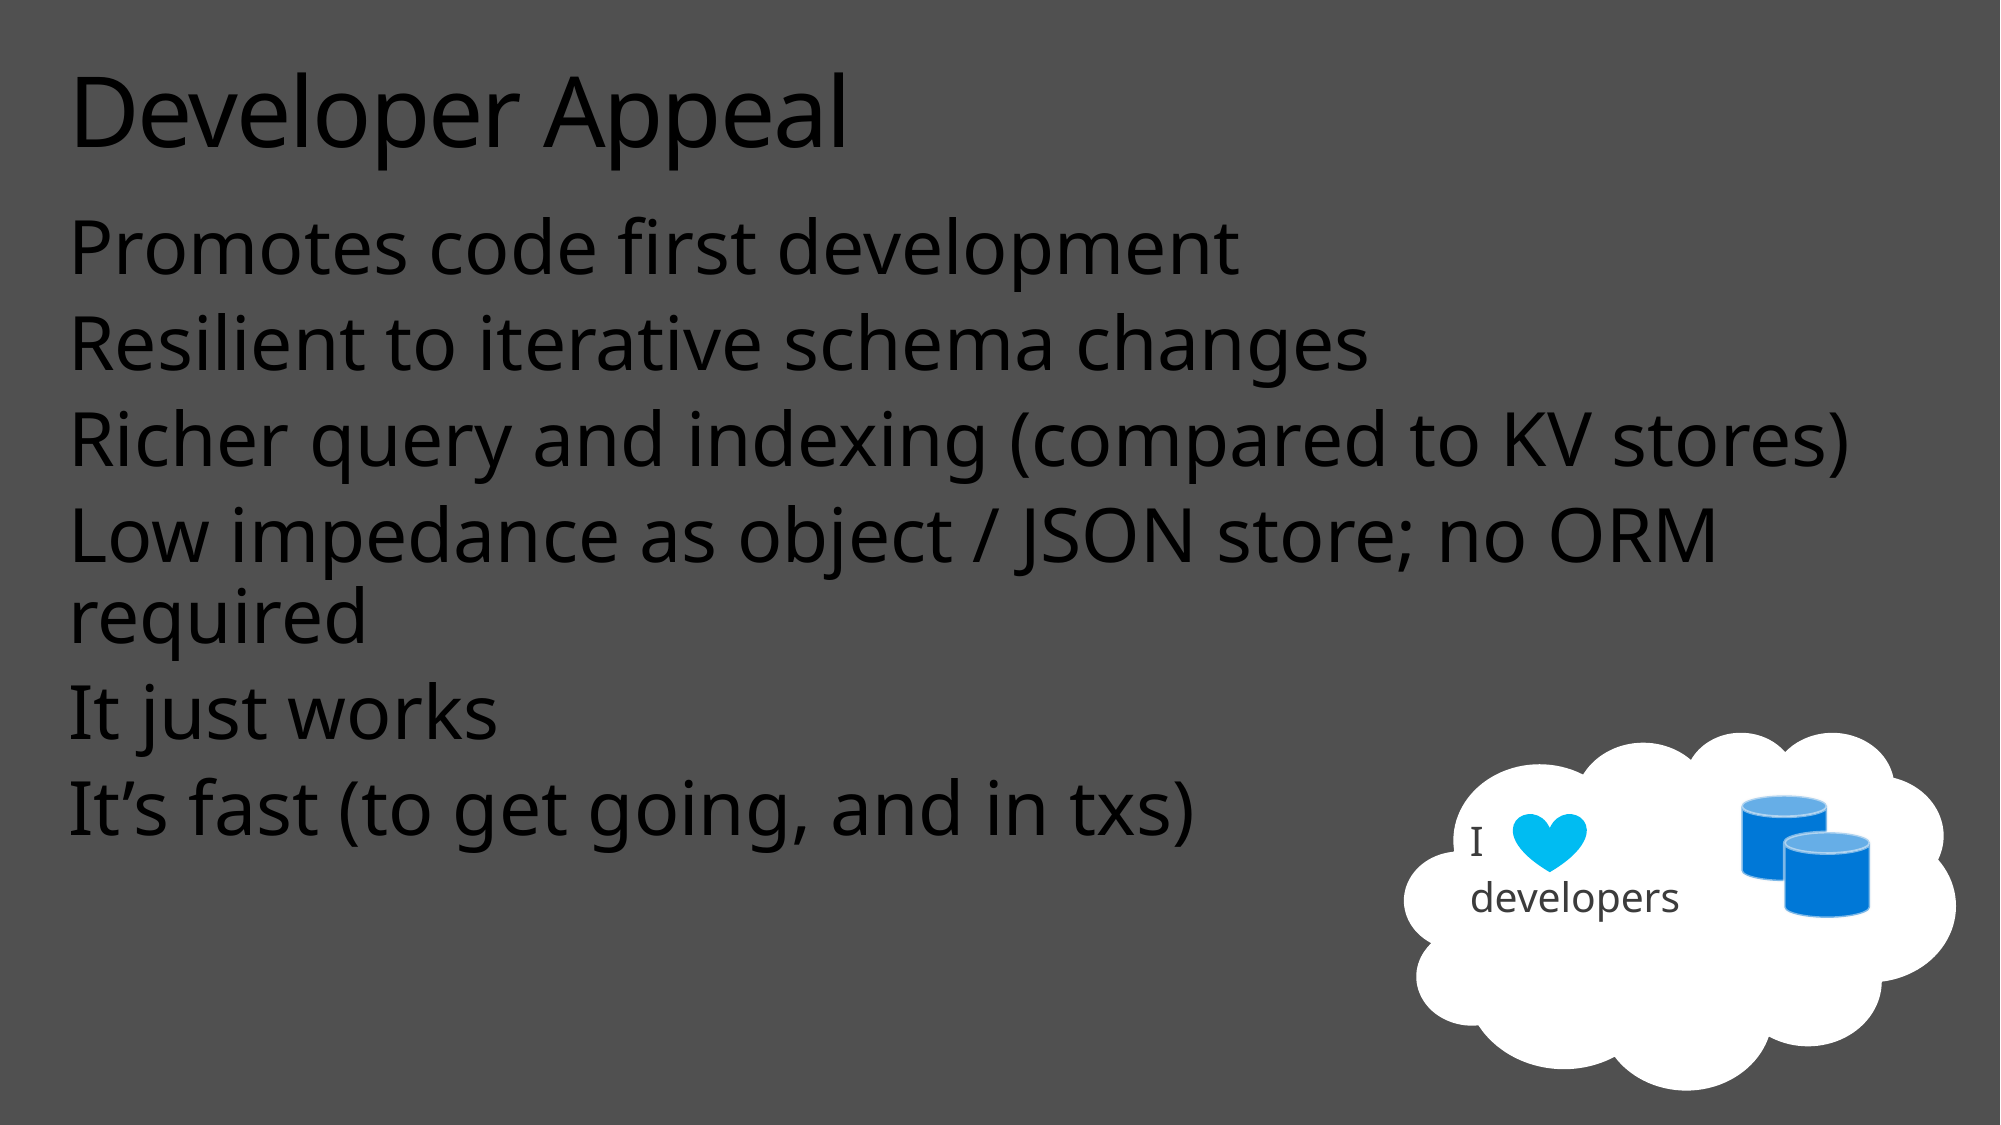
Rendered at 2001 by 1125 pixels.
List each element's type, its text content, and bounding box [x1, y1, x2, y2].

text_box [1782, 830, 1872, 920]
list Promotes code first development Resilient to iterative schema changes Richer query and indexing (compared to KV stores) Low impedance as object / JSON store; no ORM required It just works It’s fast (to get going, and in txs) [44, 195, 1956, 807]
text_box [1511, 813, 1588, 873]
title Developer Appeal [44, 47, 1957, 196]
text_box I developers [1440, 797, 1710, 946]
text_box [1402, 731, 1957, 1092]
text_box [1739, 793, 1829, 883]
